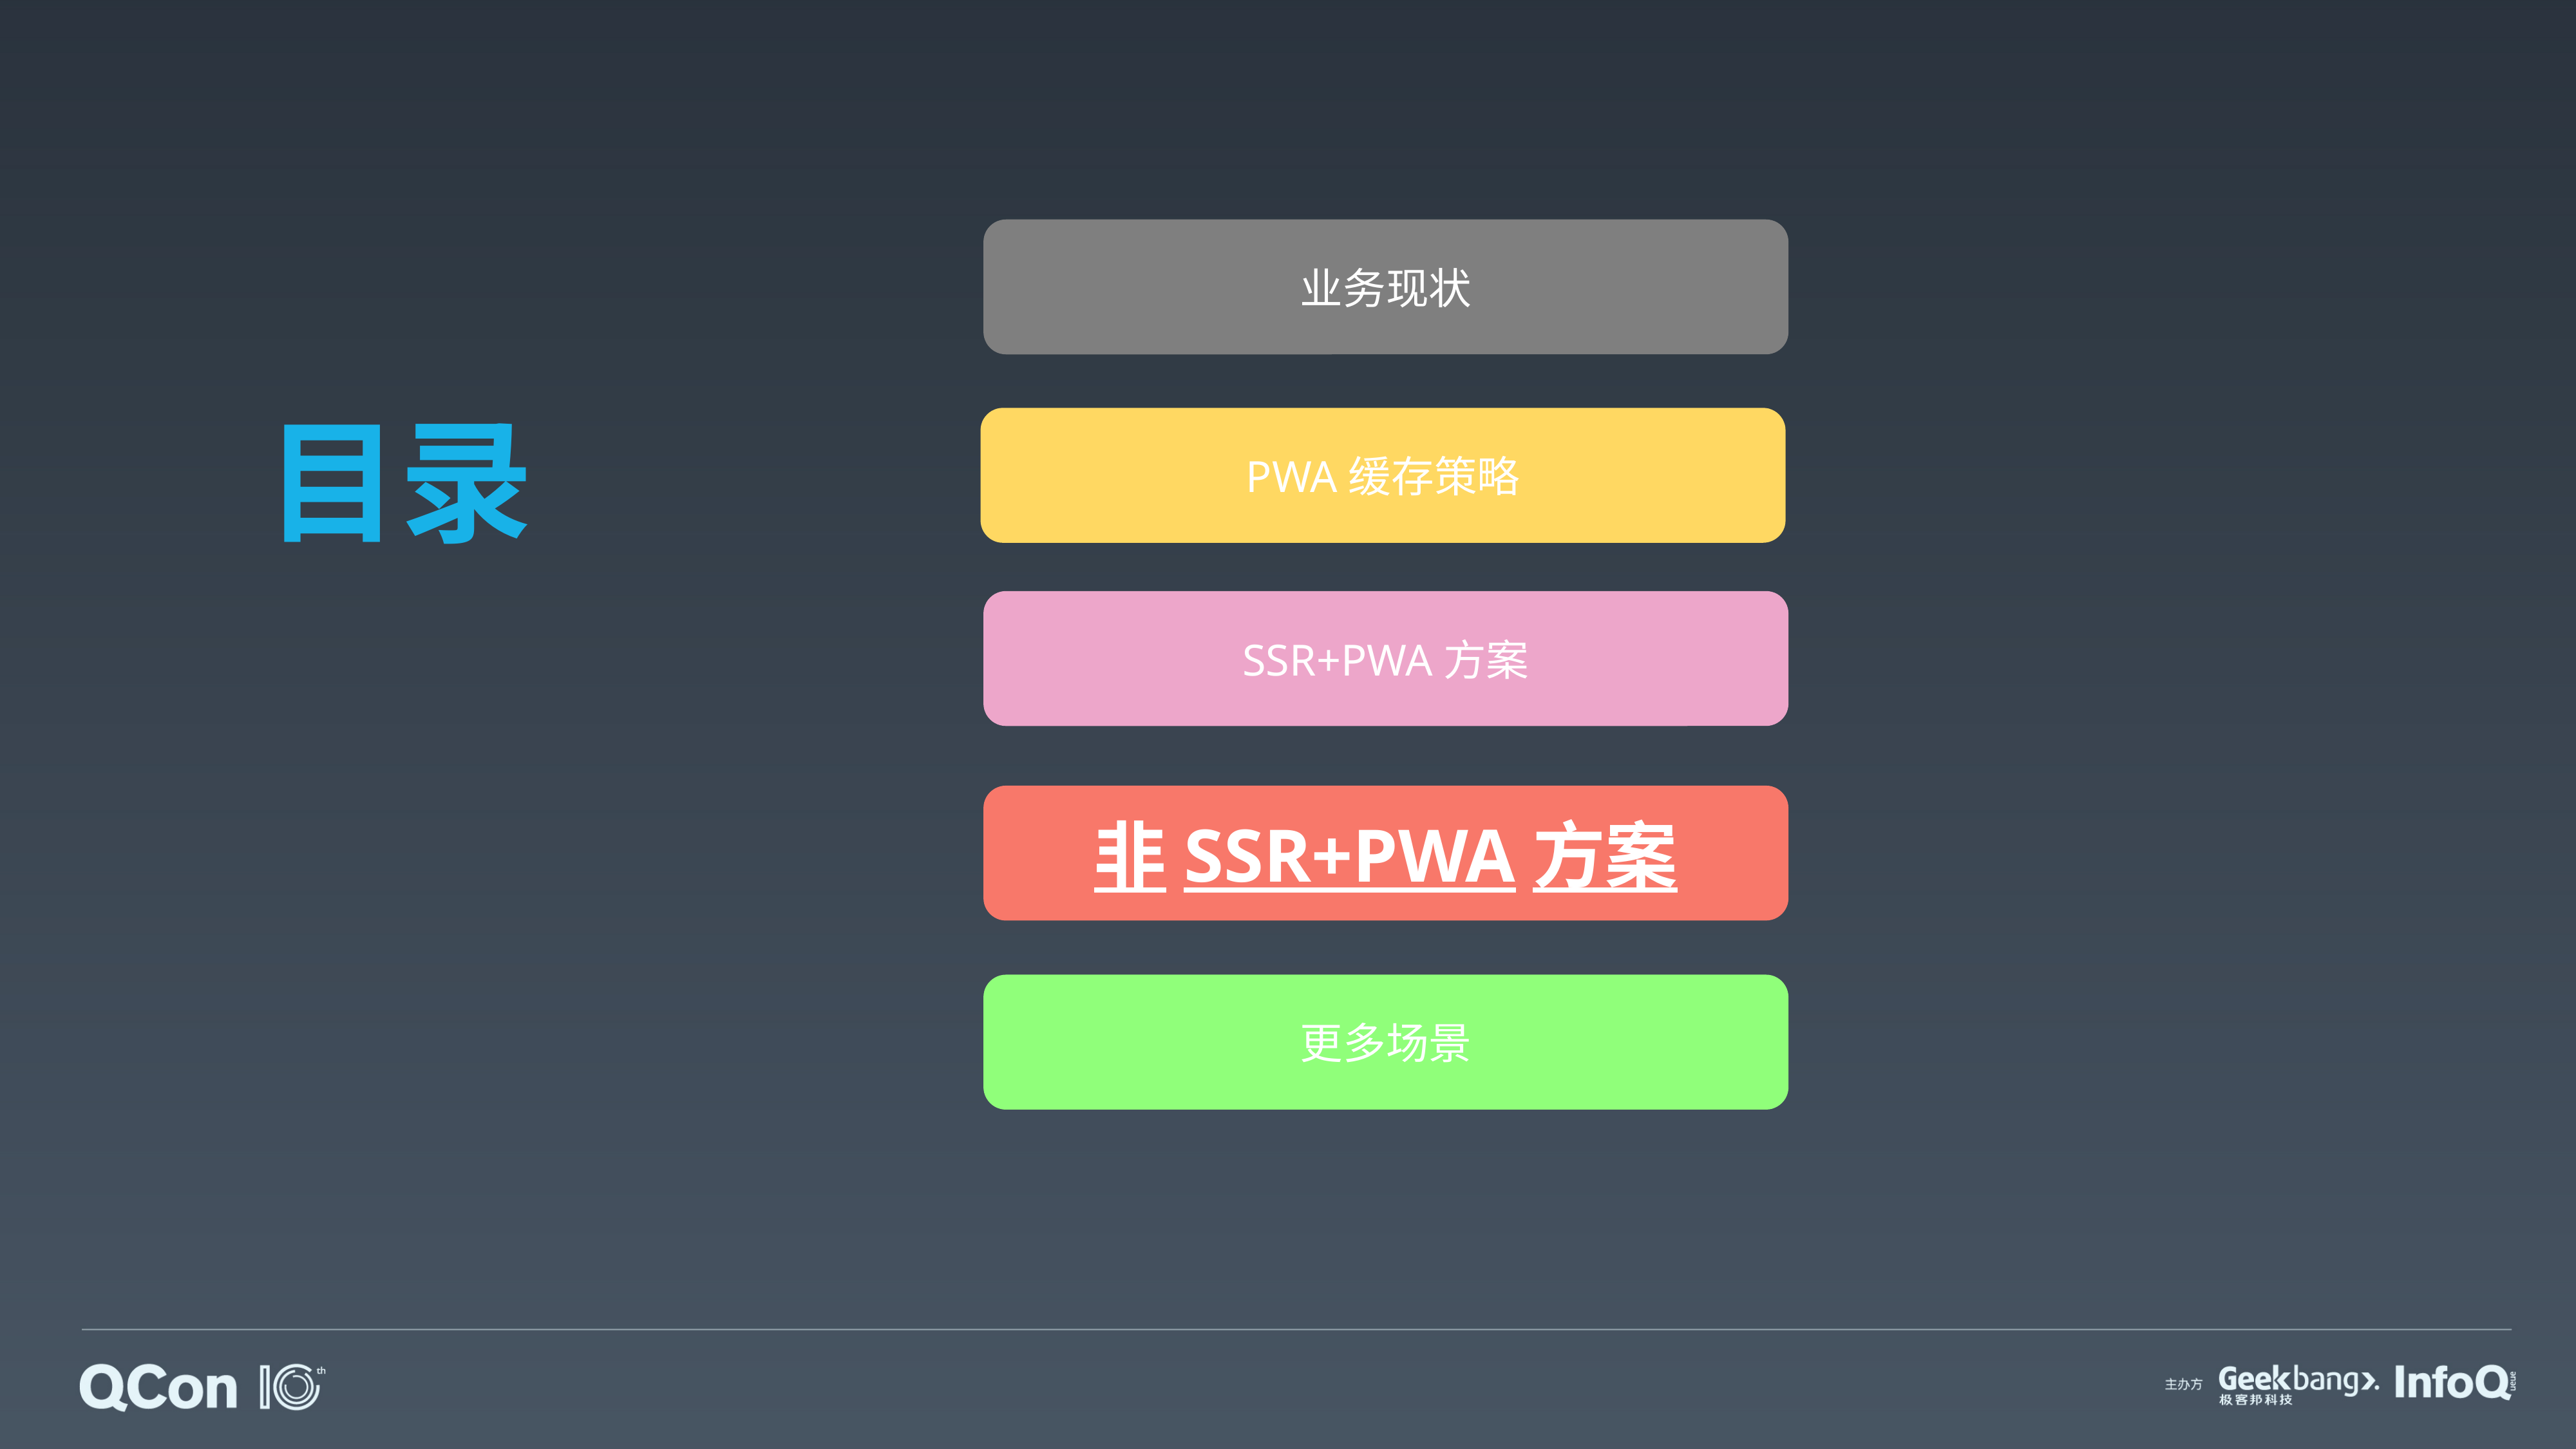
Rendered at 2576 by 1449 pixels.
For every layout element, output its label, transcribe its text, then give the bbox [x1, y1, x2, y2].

text_box 非SSR+PWA方案 [983, 785, 1789, 921]
picture [0, 0, 2576, 1449]
text_box PWA缓存策略 [980, 408, 1786, 543]
text_box 业务现状 [983, 219, 1789, 355]
text_box 更多场景 [983, 974, 1789, 1110]
text_box SSR+PWA方案 [983, 591, 1789, 726]
